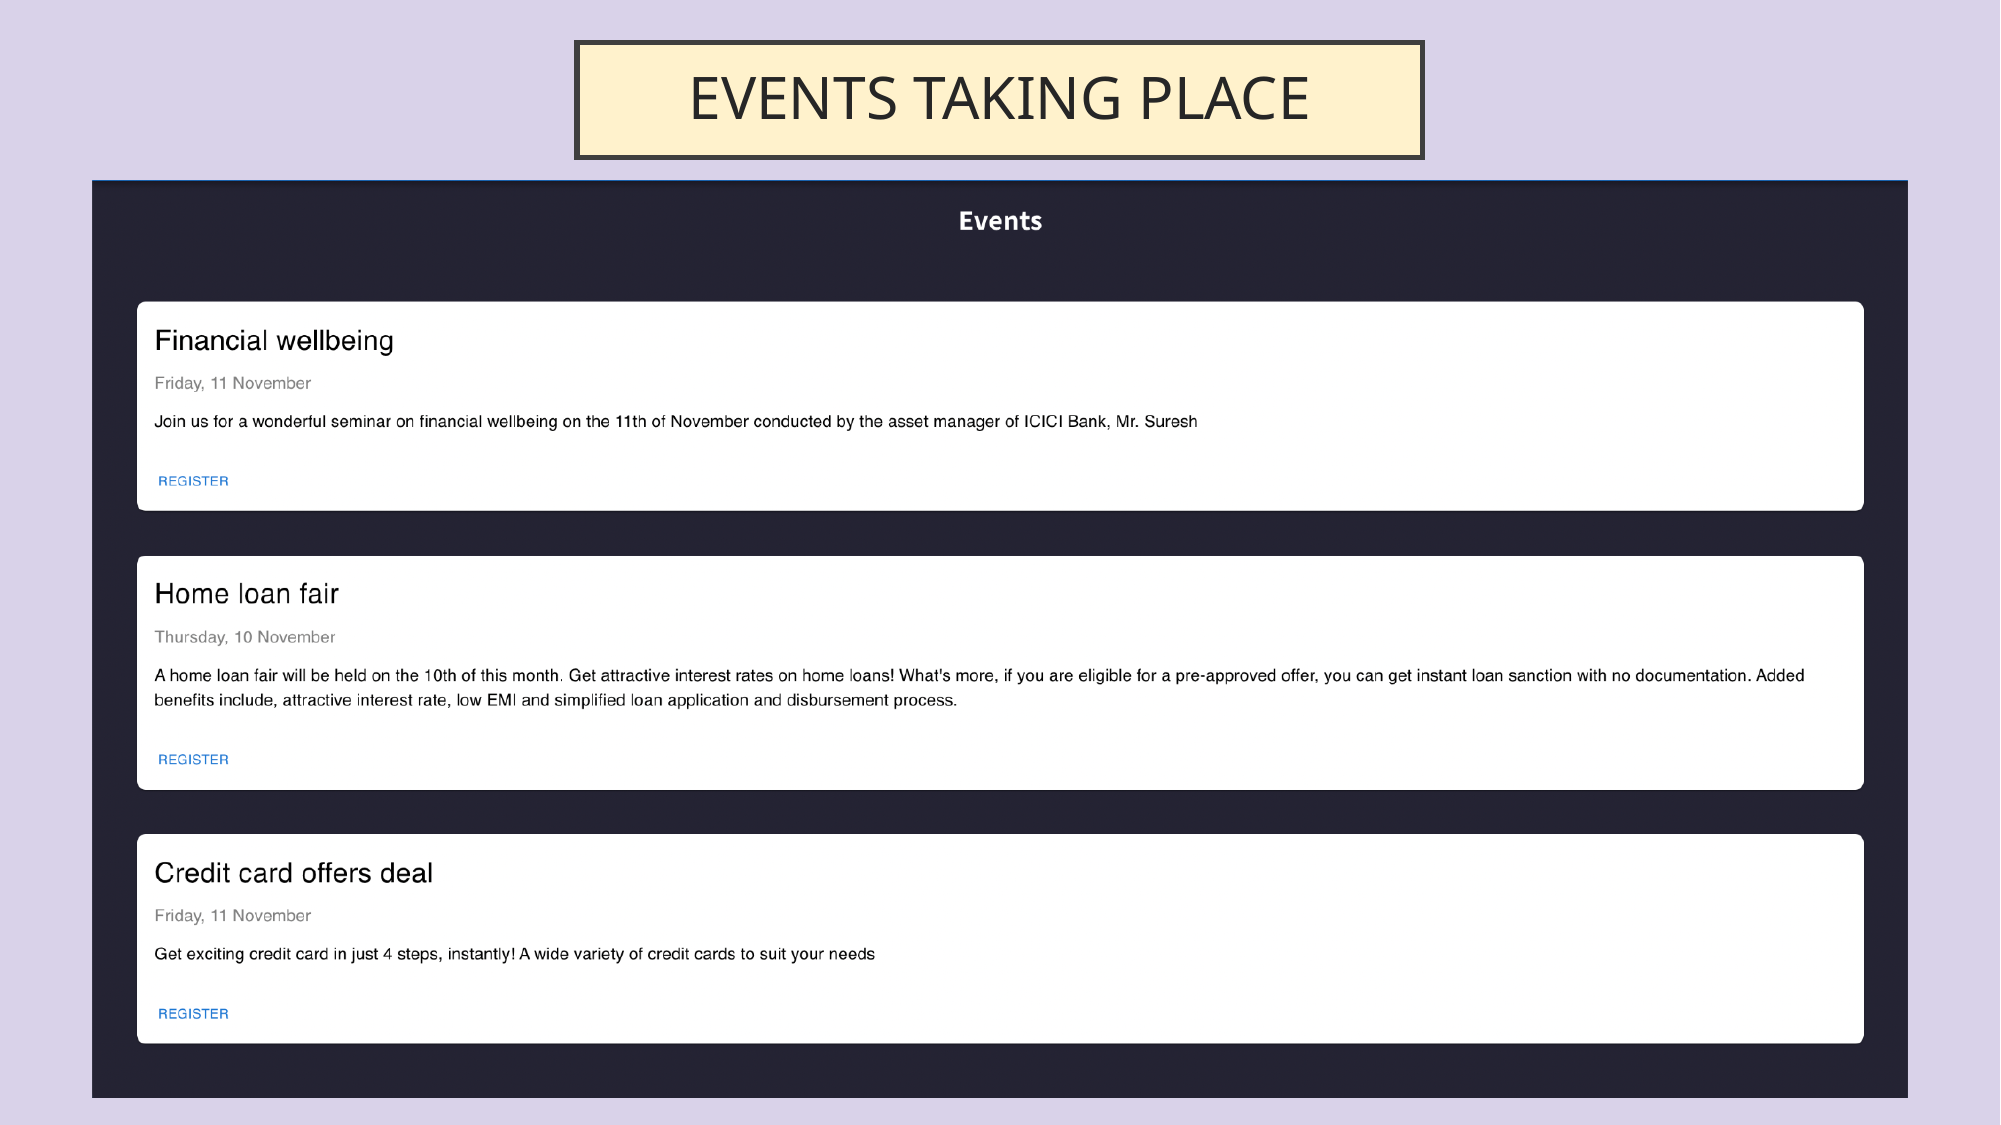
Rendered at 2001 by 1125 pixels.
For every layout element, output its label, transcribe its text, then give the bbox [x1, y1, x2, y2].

title EVENTS TAKING PLACE [574, 40, 1425, 160]
picture [92, 180, 1908, 1099]
